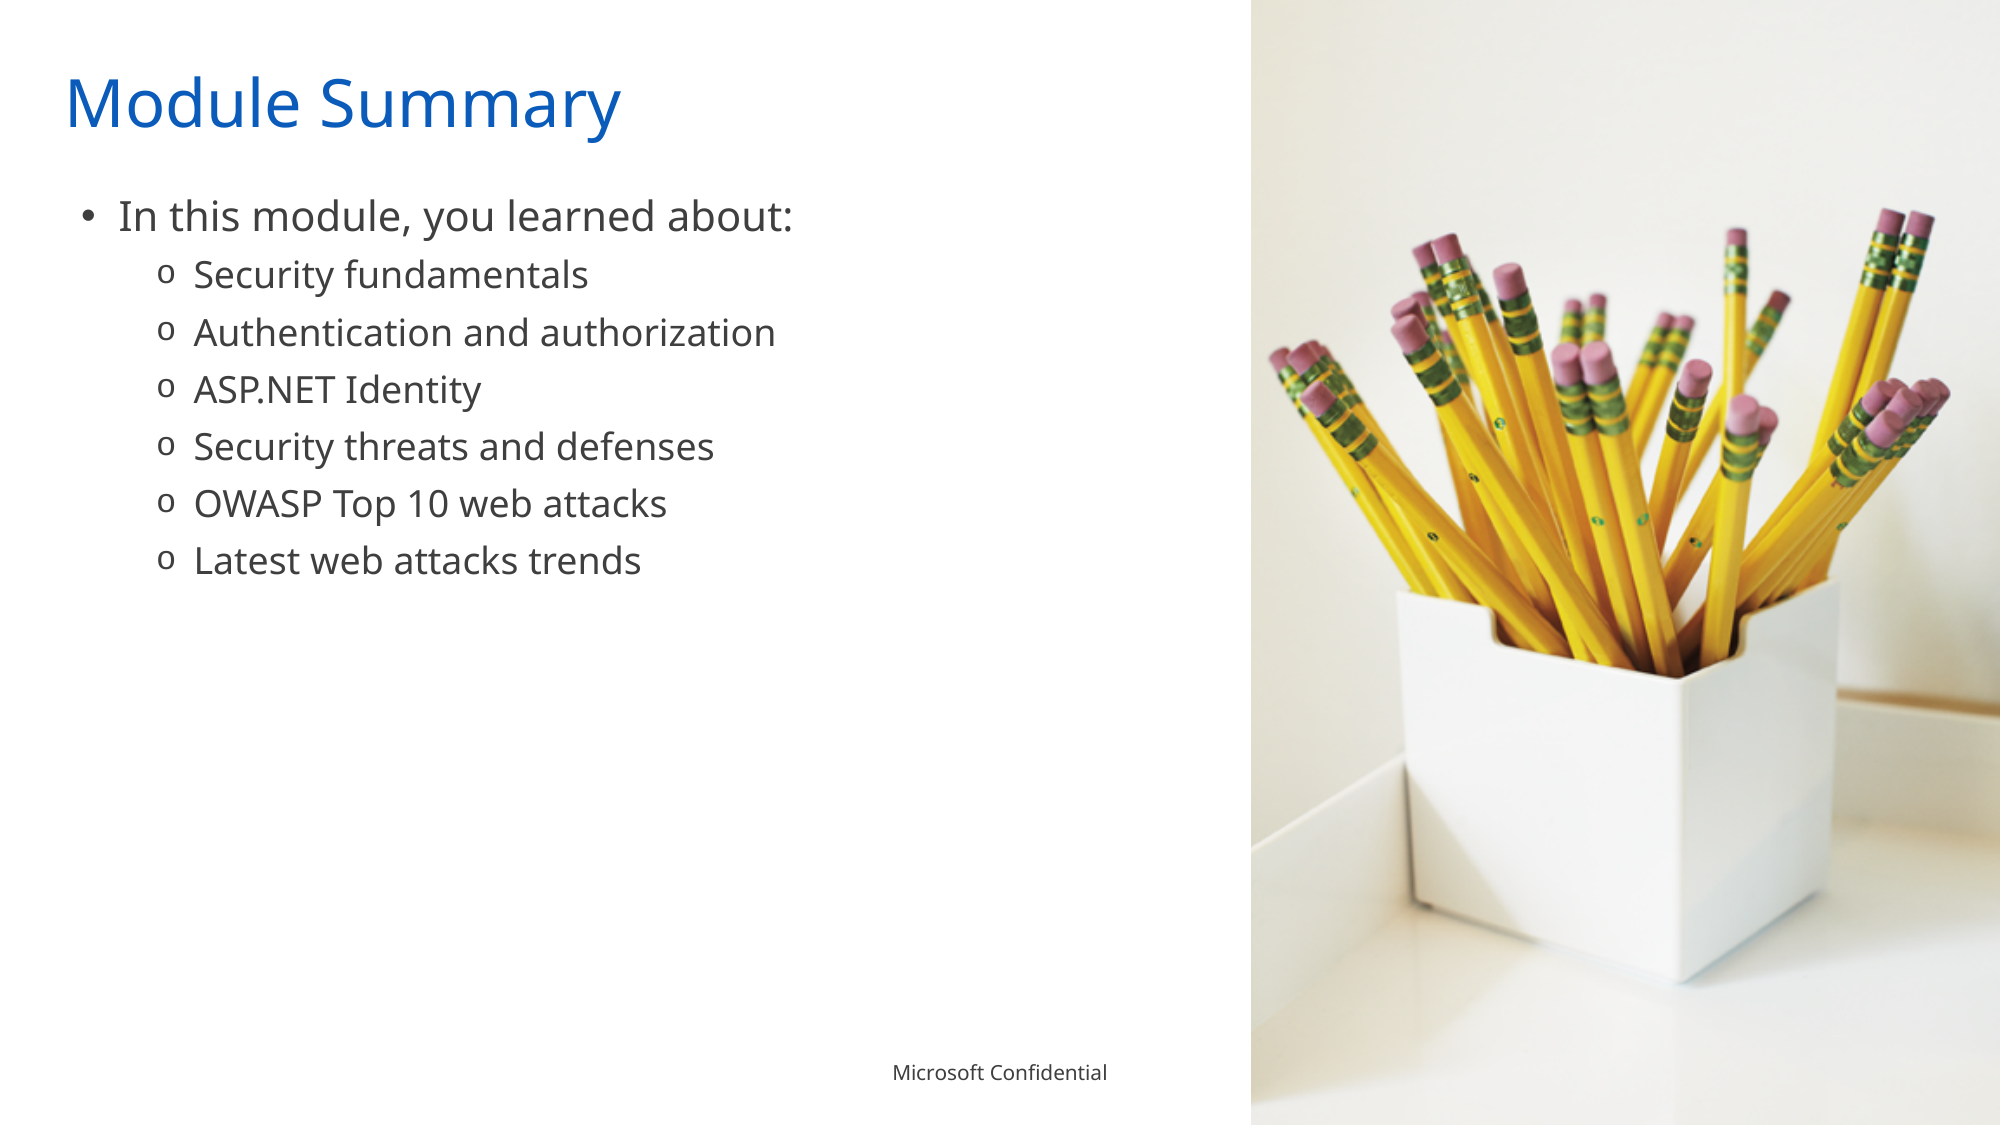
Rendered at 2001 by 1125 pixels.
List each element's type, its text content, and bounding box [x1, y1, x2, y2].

title Module Summary [49, 49, 1251, 162]
list In this module, you learned about: Security fundamentals Authentication and authorization ASP.NET Identity Security threats and defenses OWASP Top 10 web attacks Latest web attacks trends [66, 187, 1251, 1001]
picture [1251, 0, 2000, 1125]
